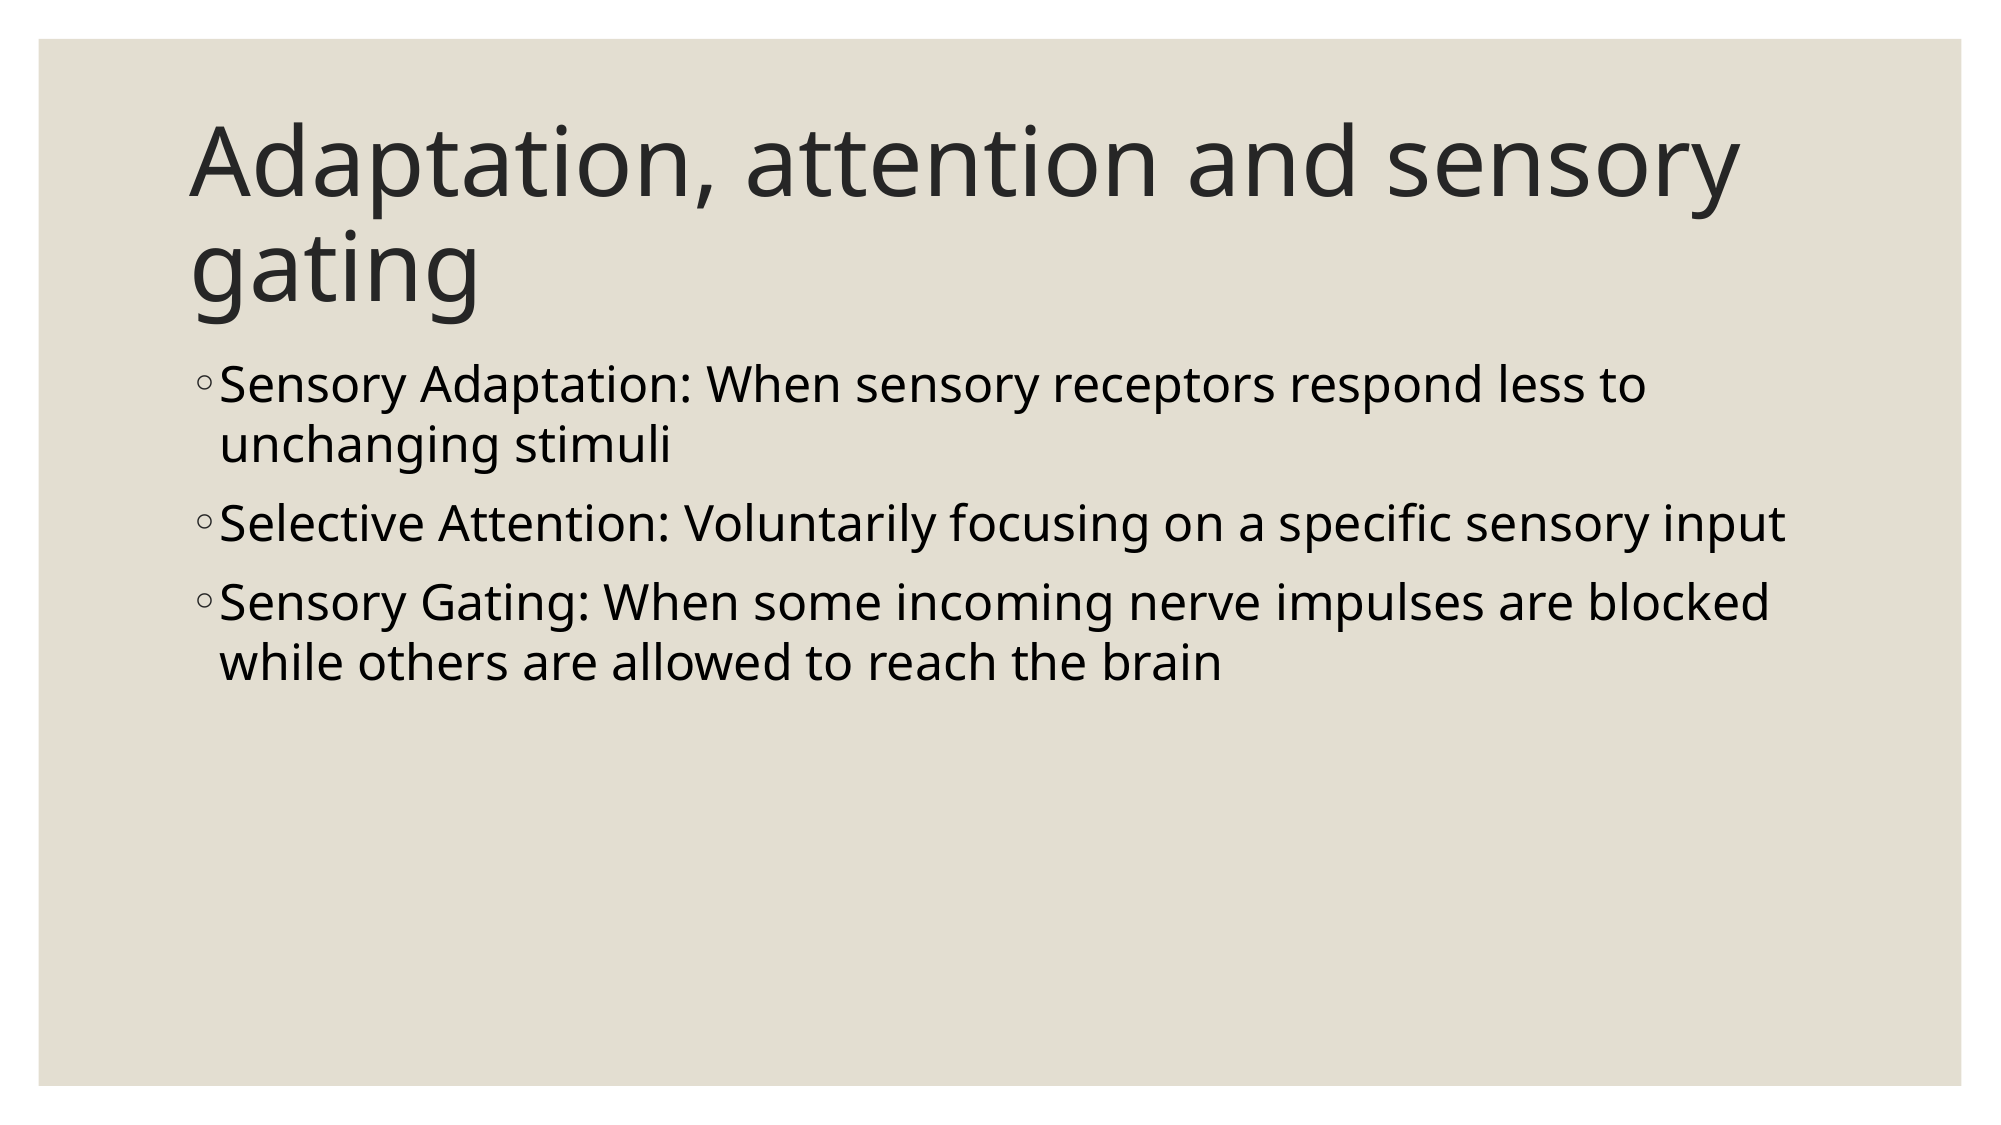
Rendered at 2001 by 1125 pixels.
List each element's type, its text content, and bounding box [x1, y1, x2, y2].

list Sensory Adaptation: When sensory receptors respond less to unchanging stimuli Selective Attention: Voluntarily focusing on a specific sensory input Sensory Gating: When some incoming nerve impulses are blocked while others are allowed to reach the brain [174, 345, 1825, 990]
title Adaptation, attention and sensory gating [174, 105, 1825, 331]
